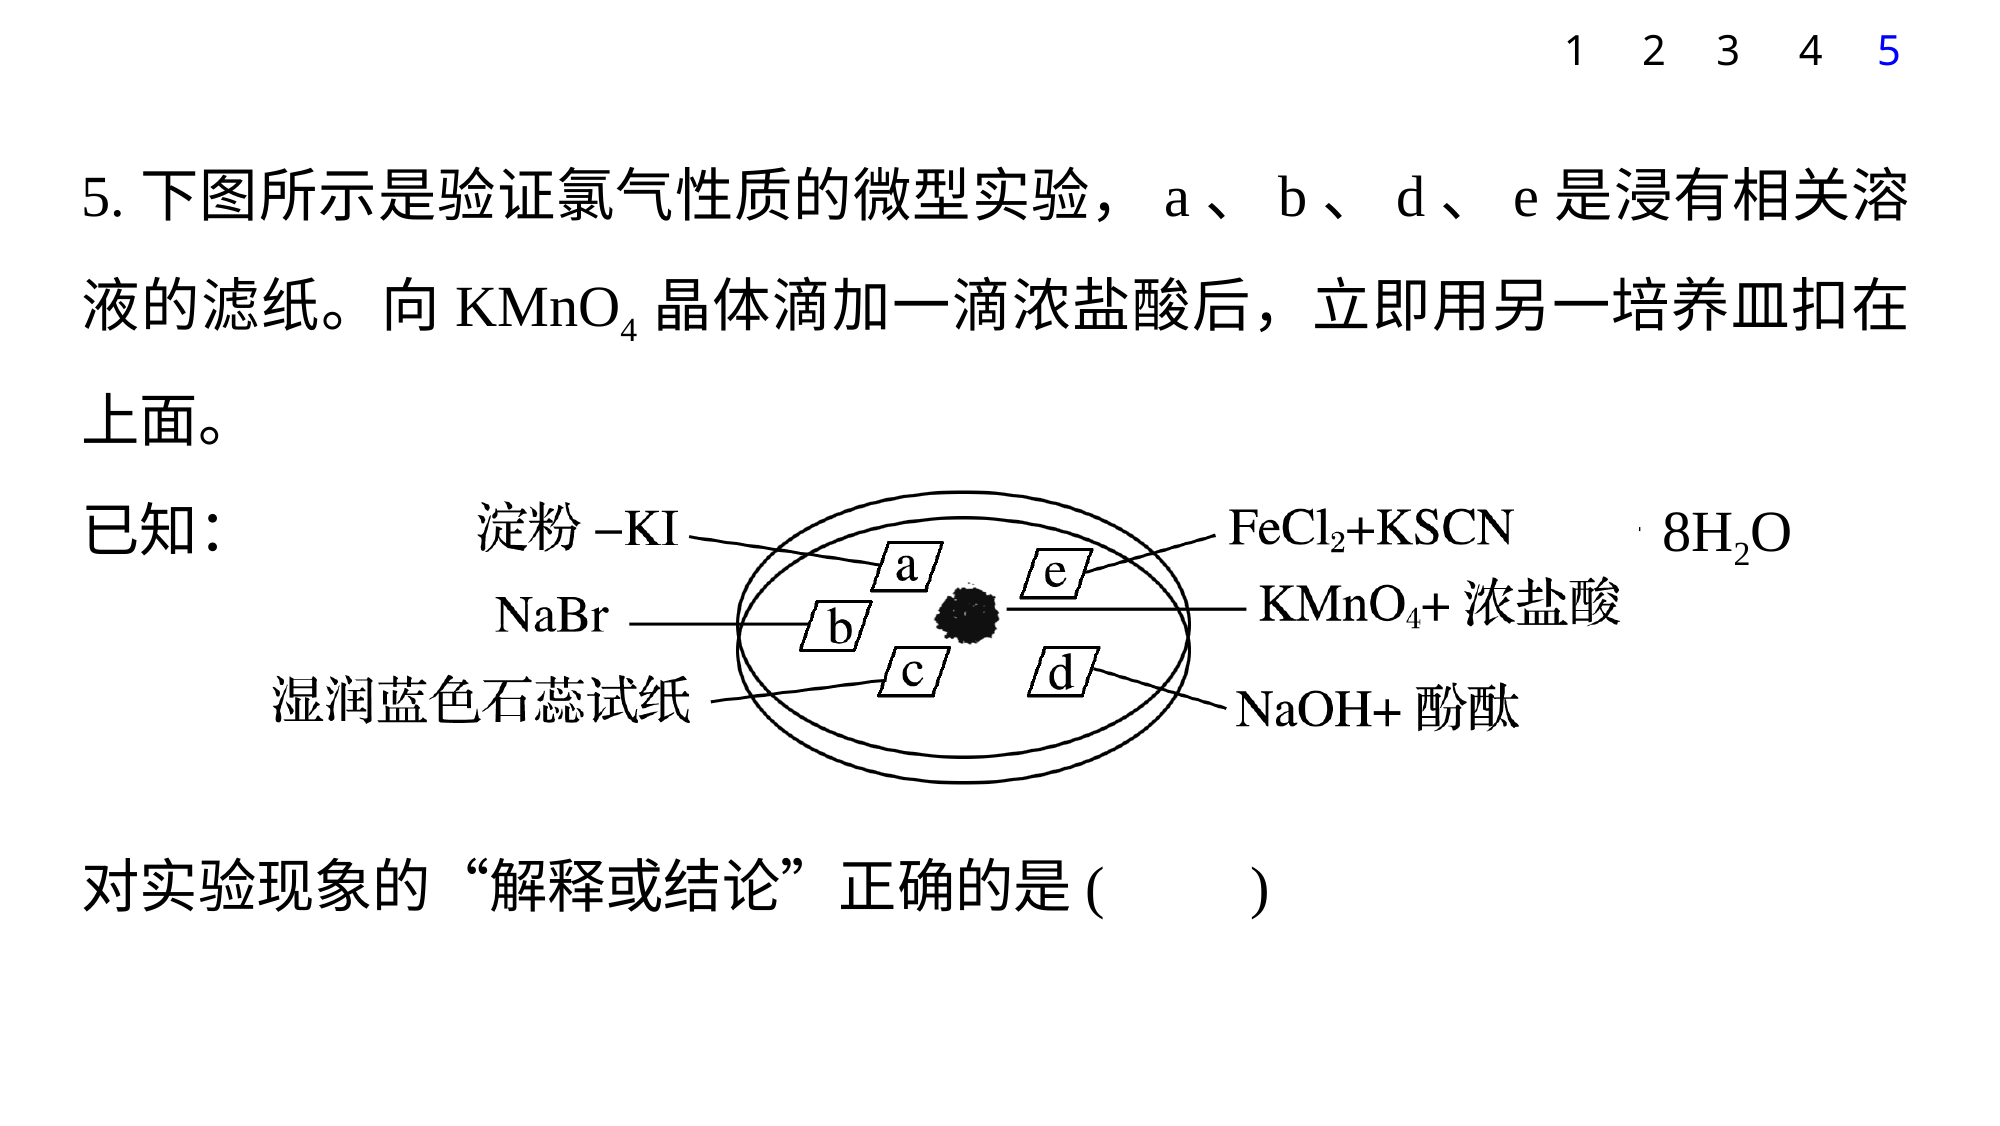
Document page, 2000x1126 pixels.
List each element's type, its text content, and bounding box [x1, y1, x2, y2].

text_box 对实验现象的“解释或结论”正确的是( ) [61, 804, 1930, 930]
text_box 3 [1703, 1, 1761, 97]
text_box 5.下图所示是验证氯气性质的微型实验，a、b、d、e是浸有相关溶液的滤纸。向KMnO4晶体滴加一滴浓盐酸后，立即用另一培养皿扣在上面。 已知：2KMnO4＋16HCl(浓)===2KCl＋5Cl2↑＋2MnCl2＋8H2O [61, 113, 1930, 583]
text_box 4 [1777, 1, 1843, 97]
text_box 2 [1624, 1, 1686, 97]
text_box 1 [1542, 1, 1608, 97]
picture [265, 465, 1639, 800]
text_box 5 [1856, 1, 1922, 97]
